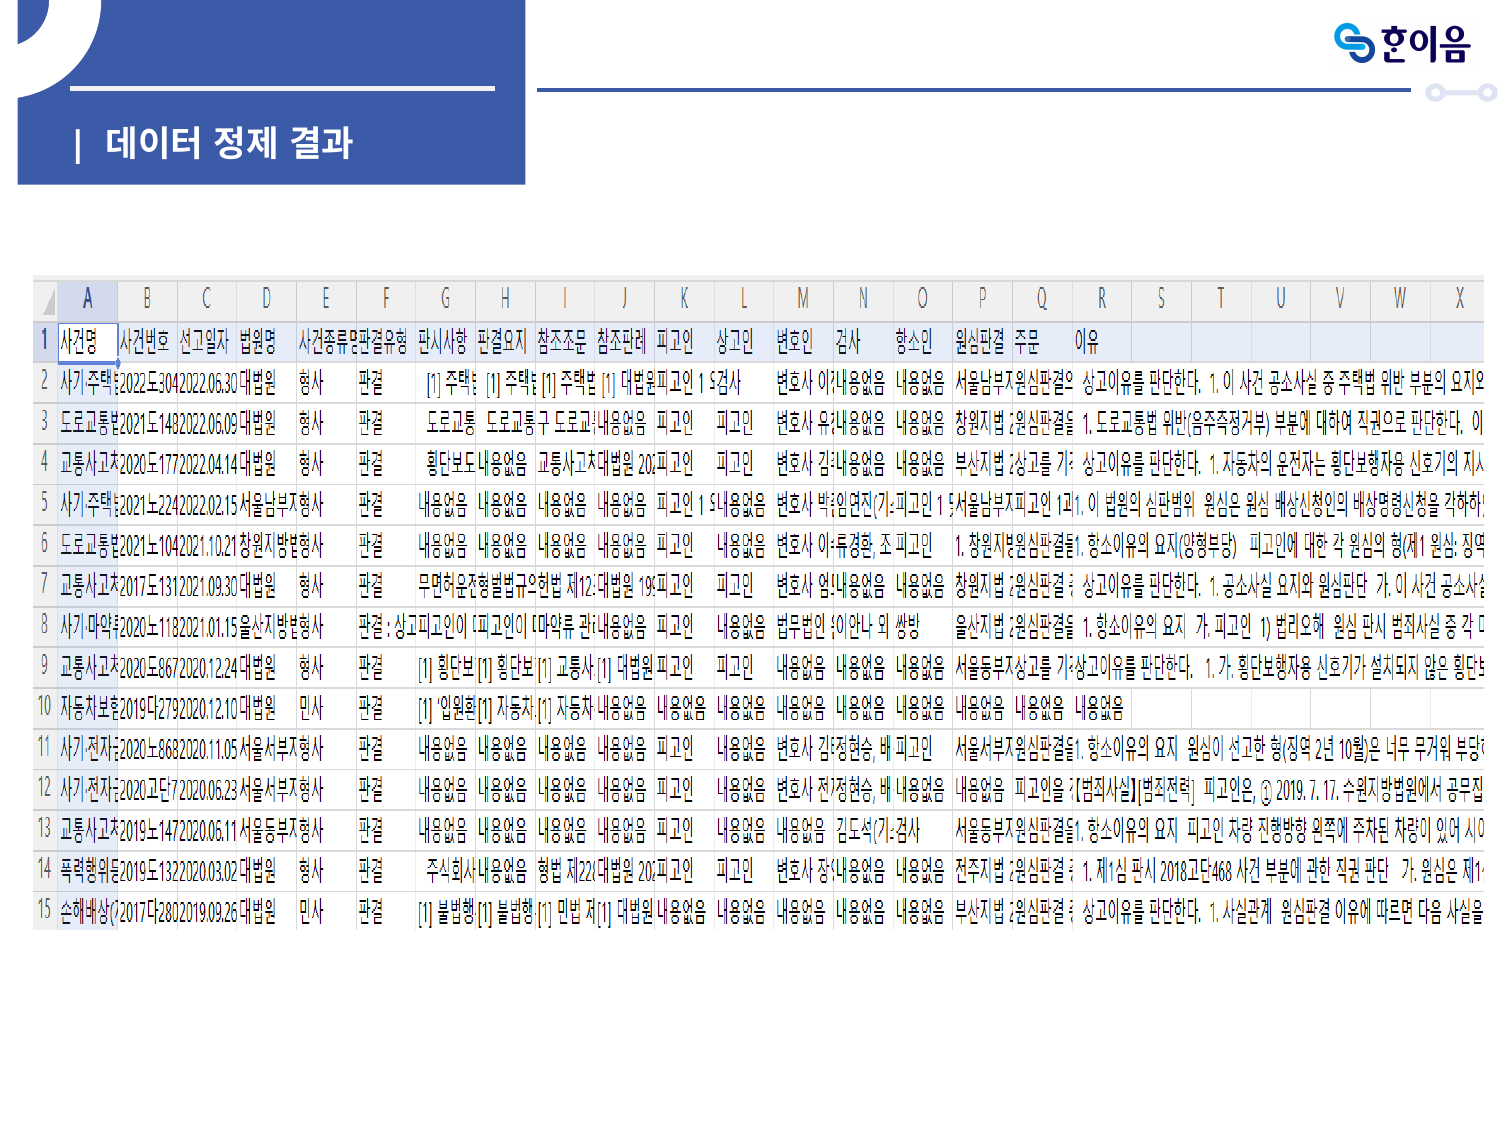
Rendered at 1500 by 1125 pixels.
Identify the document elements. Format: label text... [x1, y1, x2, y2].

picture [1330, 20, 1474, 67]
picture [33, 275, 1485, 930]
picture [1422, 77, 1499, 105]
text_box | 데이터 정제 결과 [53, 113, 538, 159]
text_box [17, 0, 526, 185]
text_box [1, 1, 100, 97]
